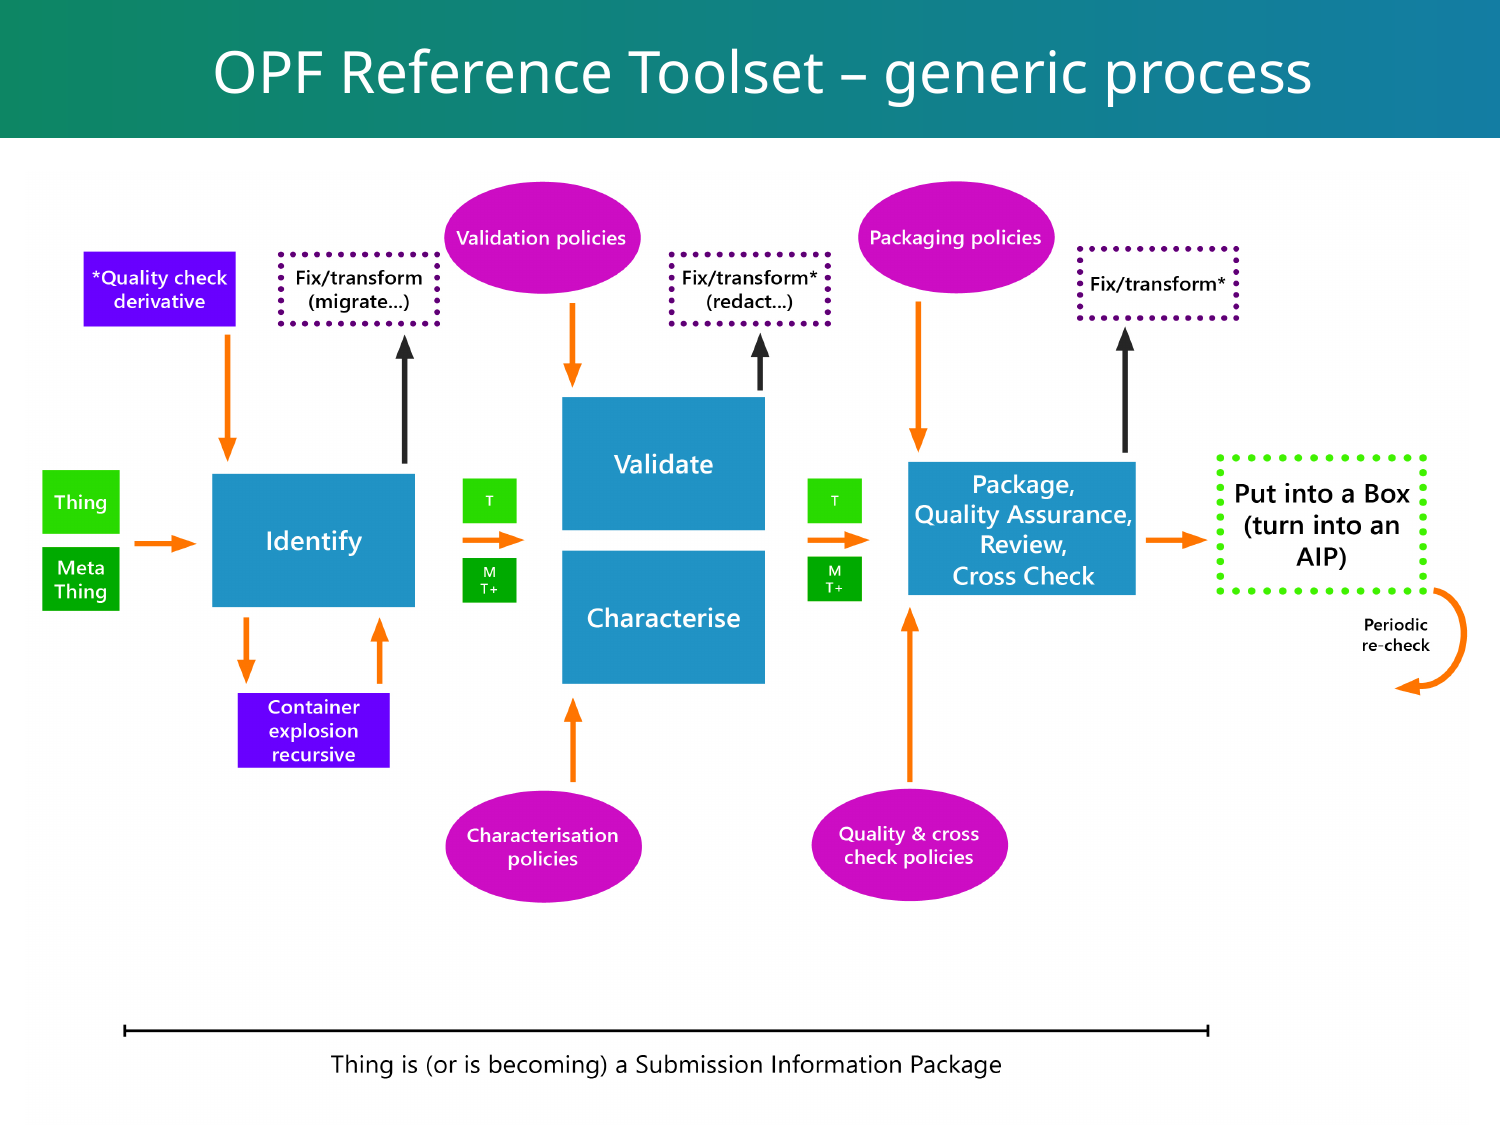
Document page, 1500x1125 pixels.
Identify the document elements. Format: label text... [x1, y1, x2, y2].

title OPF Reference Toolset – generic process [88, 4, 1439, 138]
picture [25, 171, 1469, 1125]
